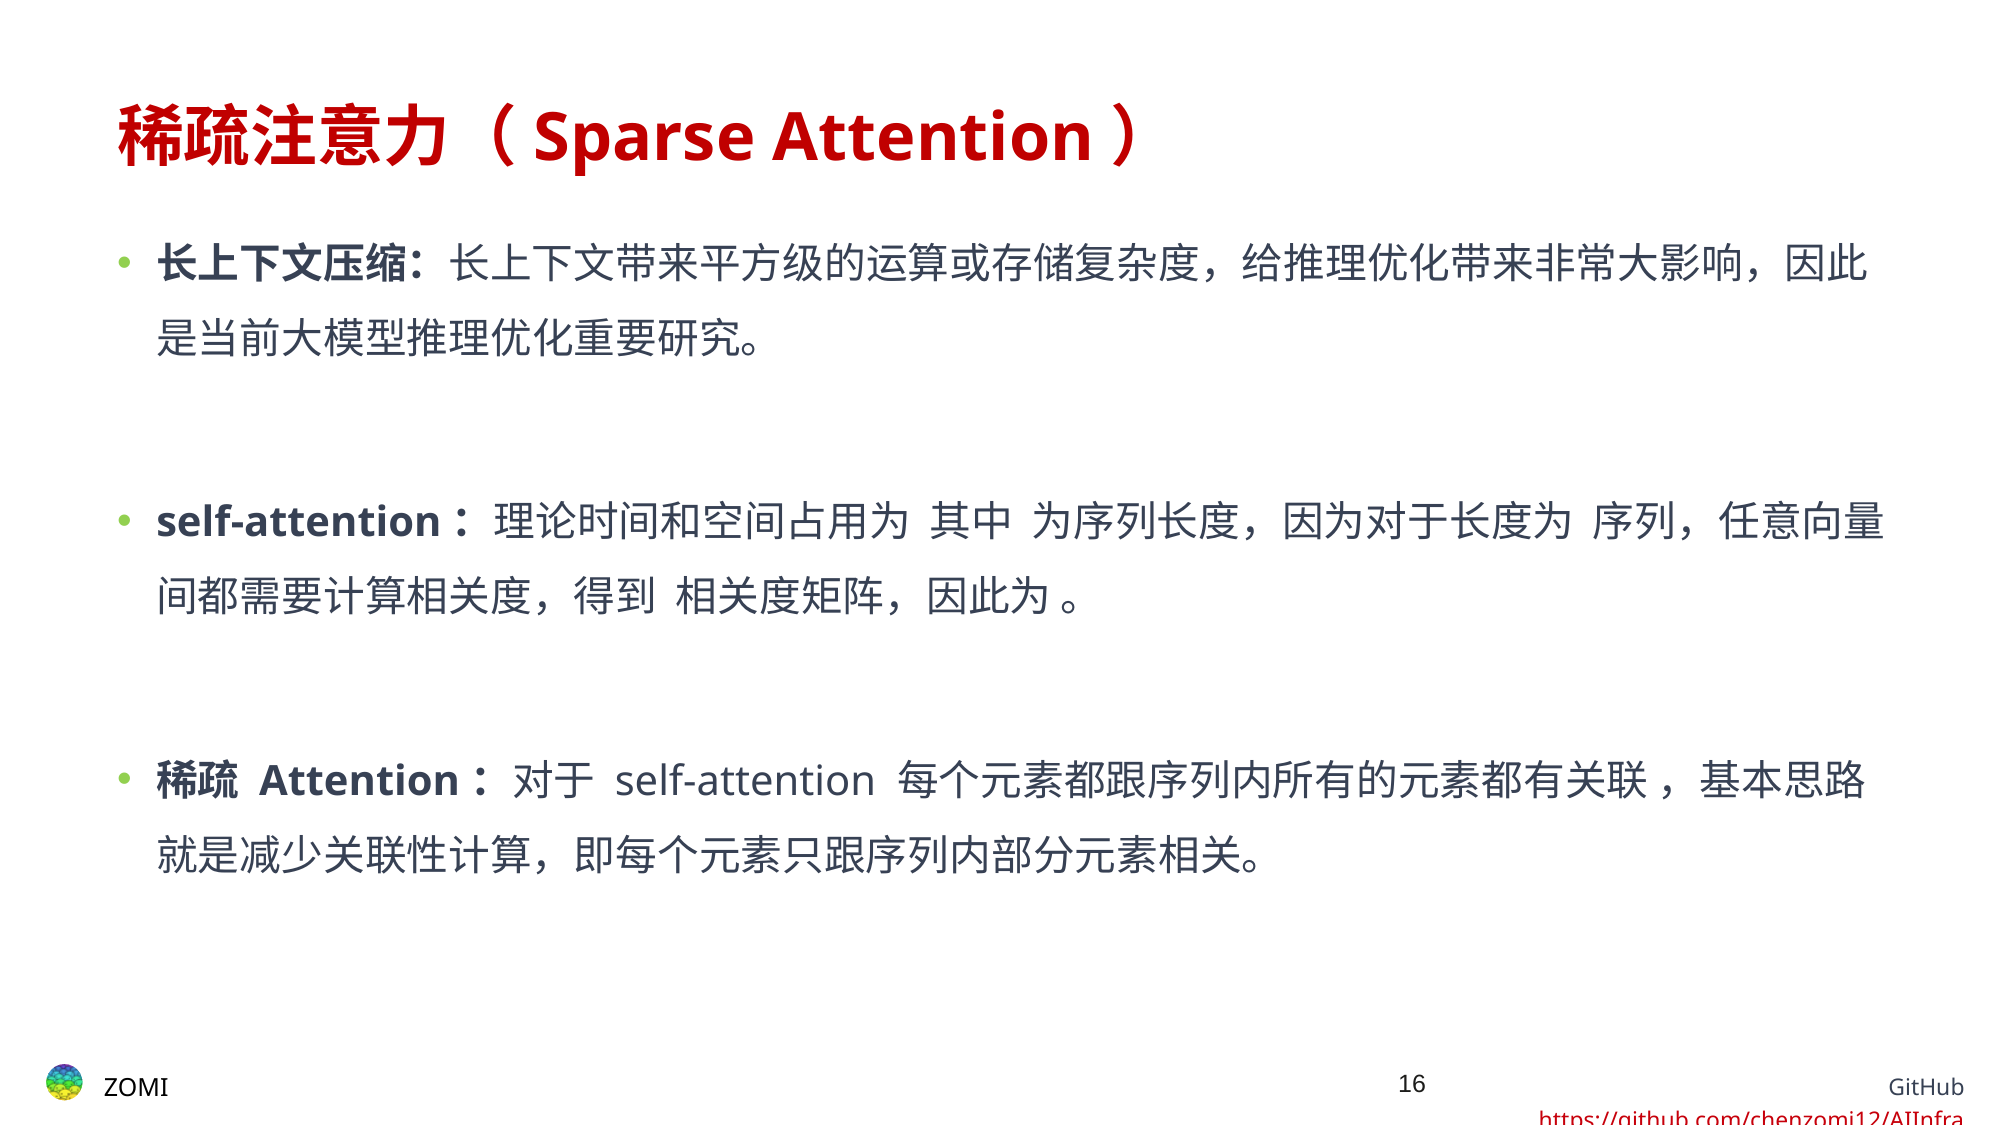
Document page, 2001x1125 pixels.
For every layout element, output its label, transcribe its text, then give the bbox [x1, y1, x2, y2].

picture [47, 1065, 82, 1100]
title 稀疏注意力（Sparse Attention） [102, 85, 1901, 183]
